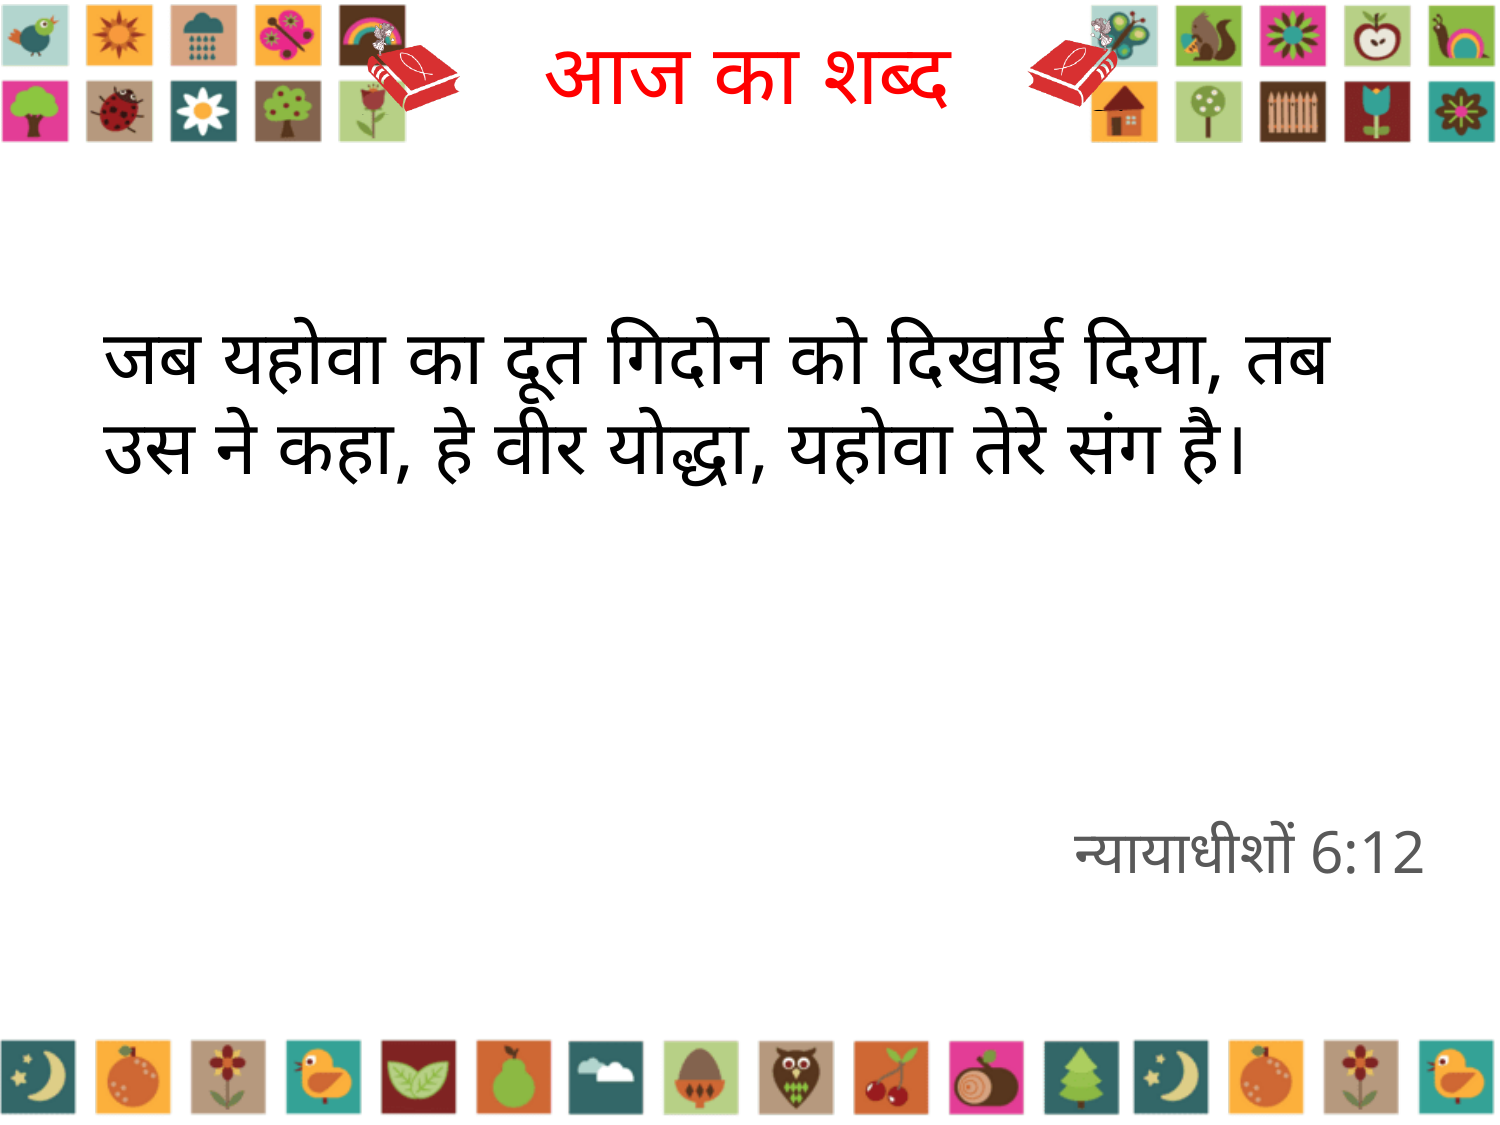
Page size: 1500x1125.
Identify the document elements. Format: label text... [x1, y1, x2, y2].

picture [996, 3, 1500, 150]
text_box न्यायाधीशों 6:12 [808, 807, 1441, 893]
text_box आज का शब्द [425, 13, 1078, 129]
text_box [0, 1028, 1500, 1118]
picture [0, 3, 492, 150]
text_box जब यहोवा का दूत गिदोन को दिखाई दिया, तब उस ने कहा, हे वीर योद्धा, यहोवा तेरे संग है। [88, 302, 1436, 498]
